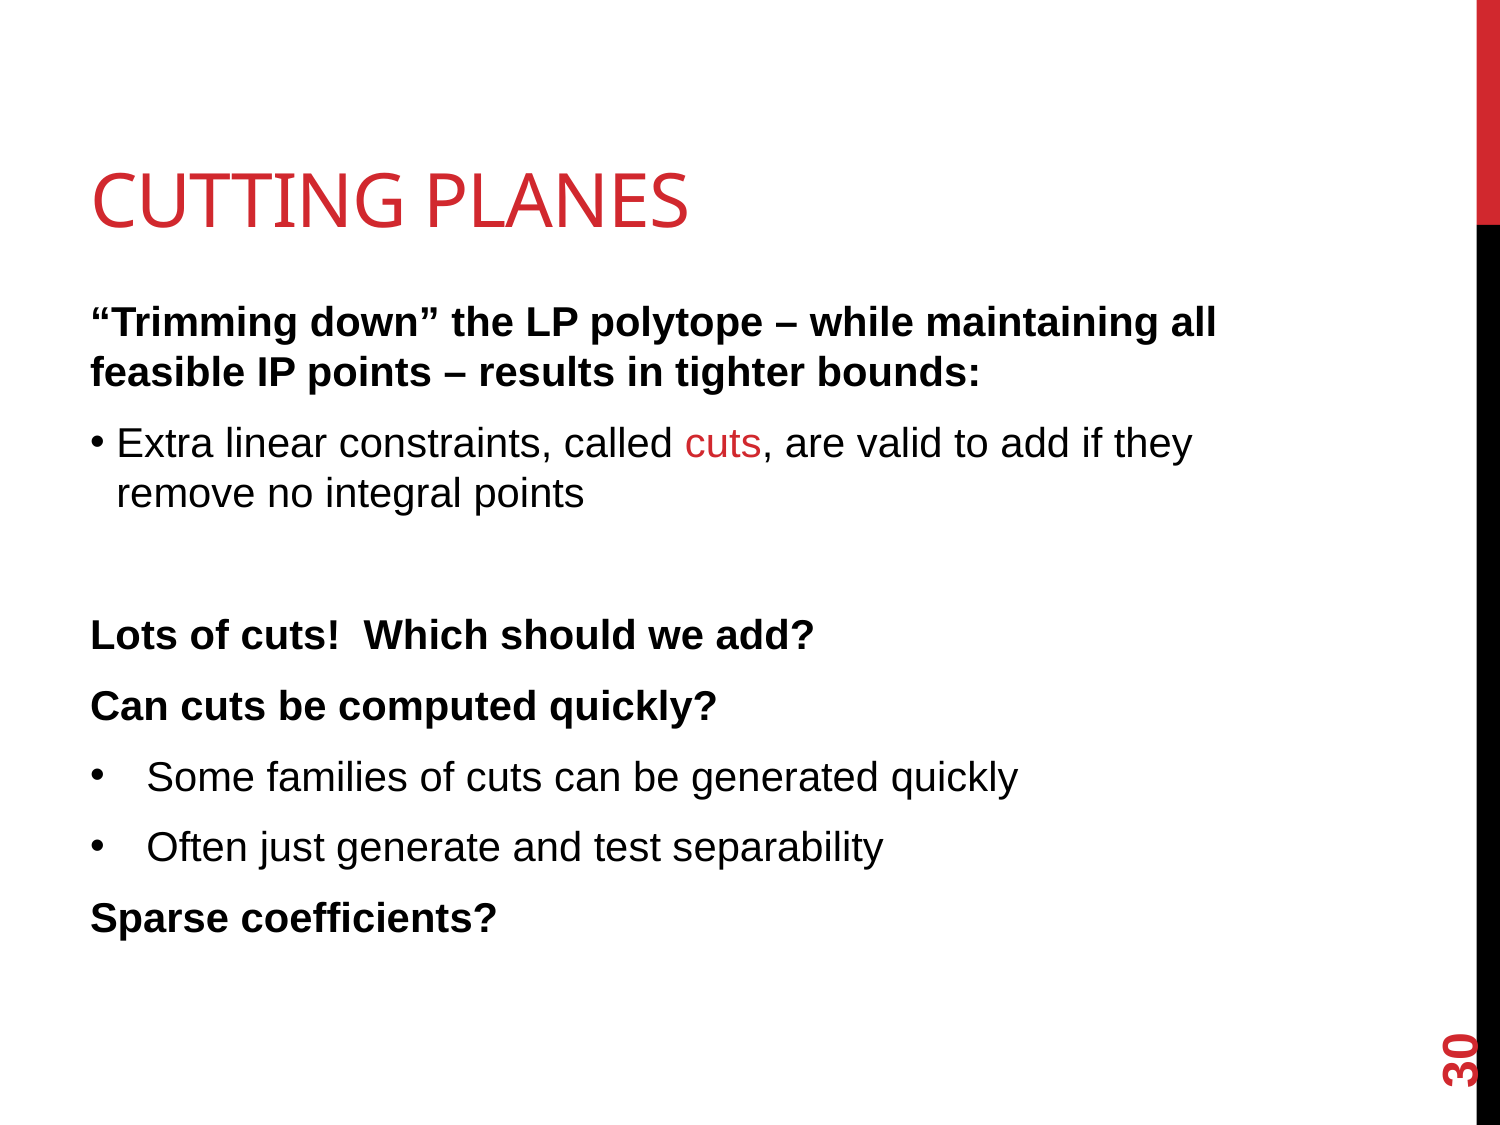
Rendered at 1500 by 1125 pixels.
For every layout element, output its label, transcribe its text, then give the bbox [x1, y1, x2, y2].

list “Trimming down” the LP polytope – while maintaining all feasible IP points – results in tighter bounds: Extra linear constraints, called cuts, are valid to add if they remove no integral points Lots of cuts! Which should we add? Can cuts be computed quickly? Some families of cuts can be generated quickly Often just generate and test separability Sparse coefficients? [75, 287, 1325, 1005]
slide_number 30 [1427, 887, 1488, 1104]
title Cutting Planes [75, 25, 1025, 250]
